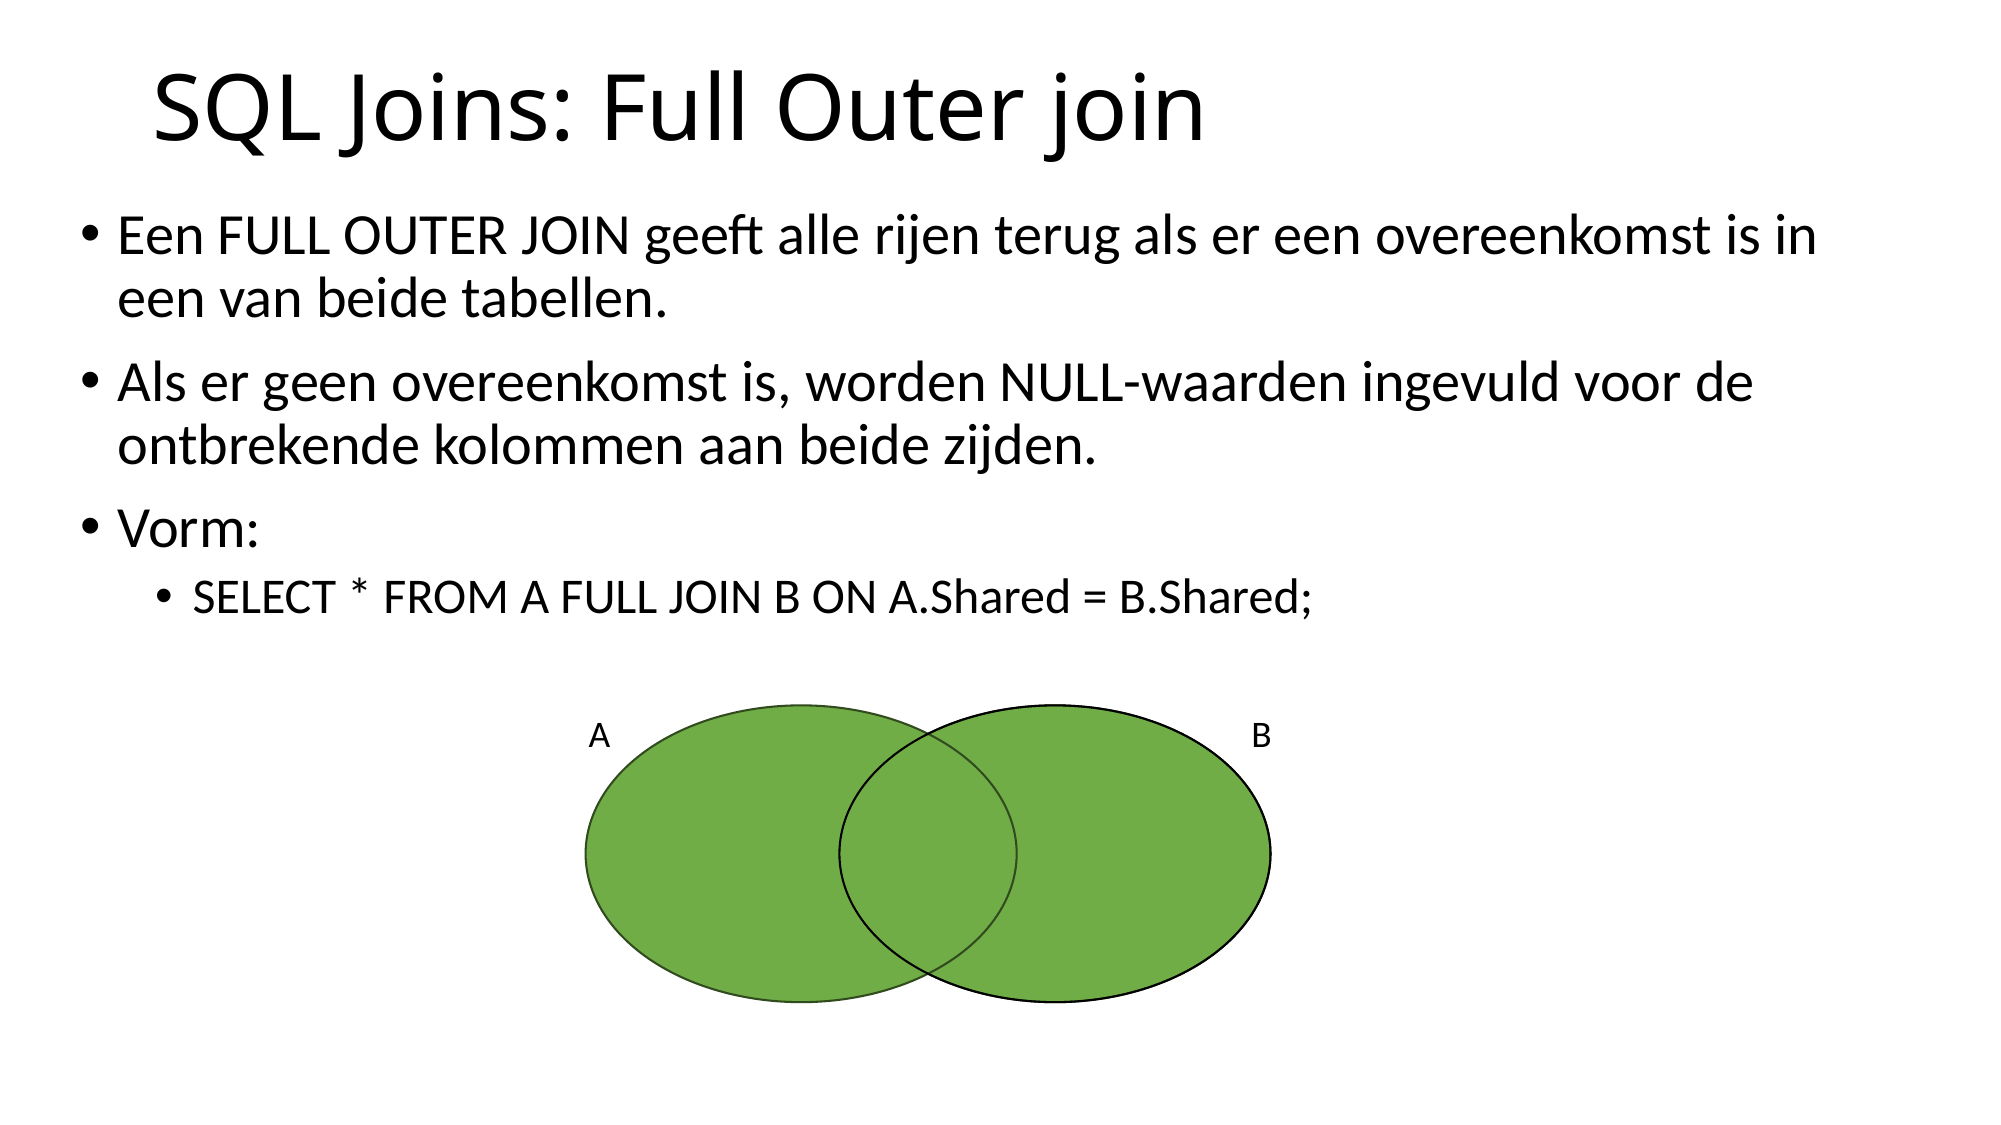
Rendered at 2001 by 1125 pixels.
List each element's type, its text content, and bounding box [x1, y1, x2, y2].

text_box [573, 702, 1283, 1003]
list Een FULL OUTER JOIN geeft alle rijen terug als er een overeenkomst is in een van beide tabellen. Als er geen overeenkomst is, worden NULL-waarden ingevuld voor de ontbrekende kolommen aan beide zijden. Vorm: SELECT * FROM A FULL JOIN B ON A.Shared = B.Shared; [65, 197, 1921, 1069]
title SQL Joins: Full Outer join [137, 45, 1863, 176]
